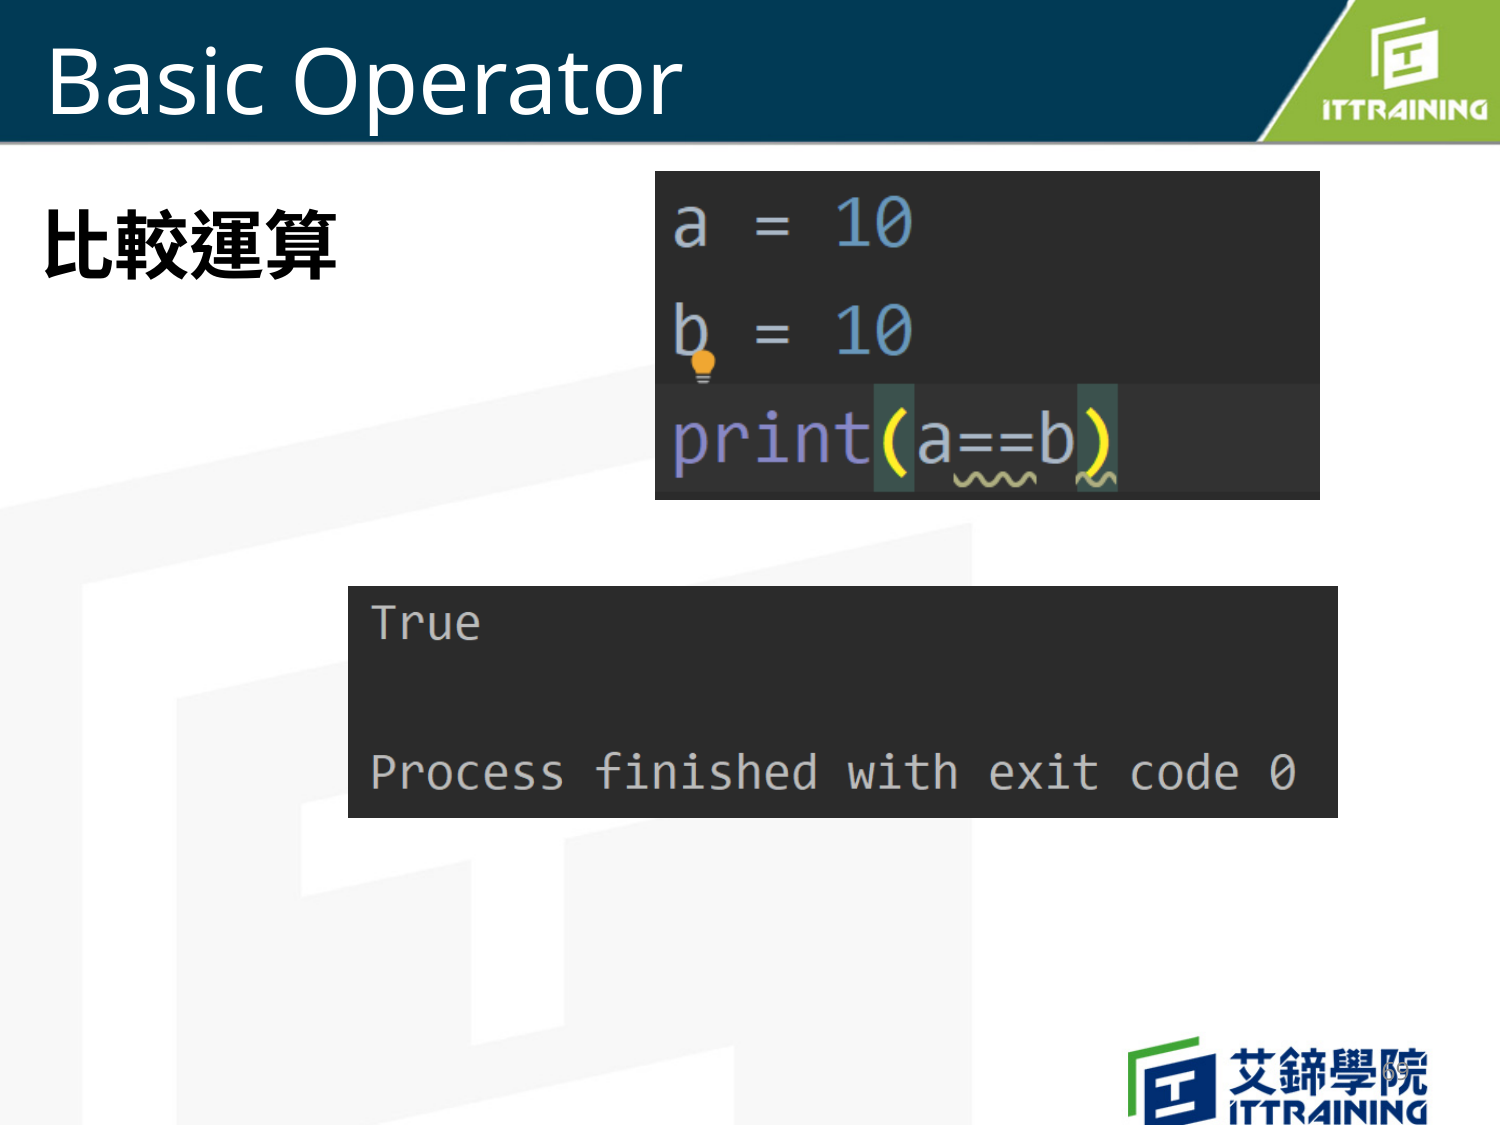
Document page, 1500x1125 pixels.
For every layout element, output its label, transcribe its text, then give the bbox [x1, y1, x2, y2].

slide_number 69 [1074, 1042, 1425, 1103]
list 比較運算 [24, 191, 1375, 934]
picture [0, 0, 1500, 1125]
title Basic Operator [29, 0, 1380, 172]
